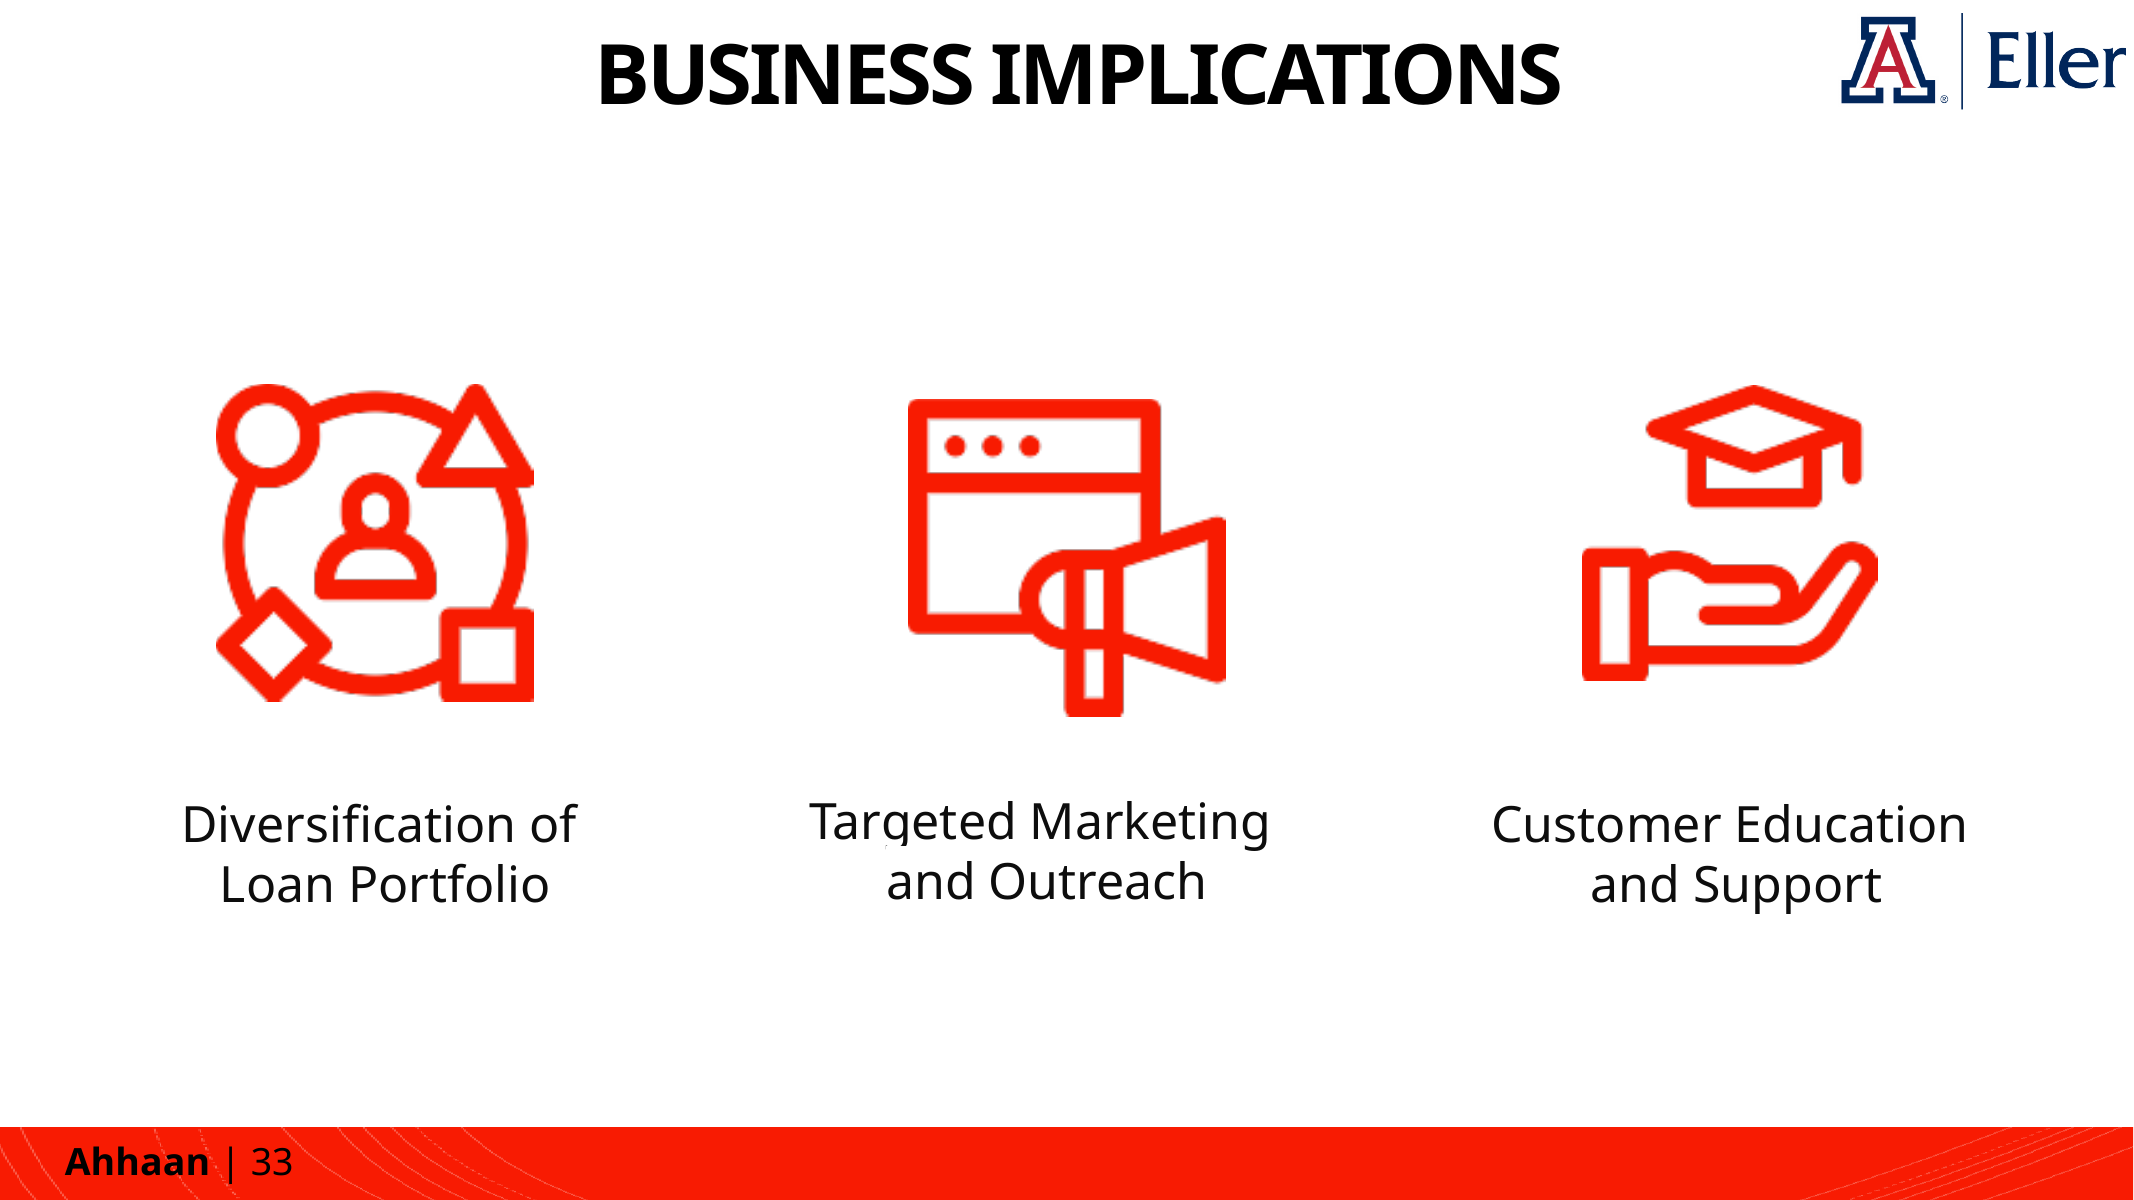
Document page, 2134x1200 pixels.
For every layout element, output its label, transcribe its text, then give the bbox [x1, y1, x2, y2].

picture [216, 384, 534, 702]
picture [1582, 385, 1878, 681]
picture [907, 399, 1226, 718]
text_box BUSINESS IMPLICATIONS [533, 28, 1625, 129]
text_box Diversification of Loan Portfolio [166, 785, 592, 920]
text_box Targeted Marketing and Outreach [794, 782, 1300, 918]
picture [1802, 0, 2134, 141]
picture [0, 1124, 2134, 1200]
text_box Customer Education and Support [1476, 785, 1984, 920]
